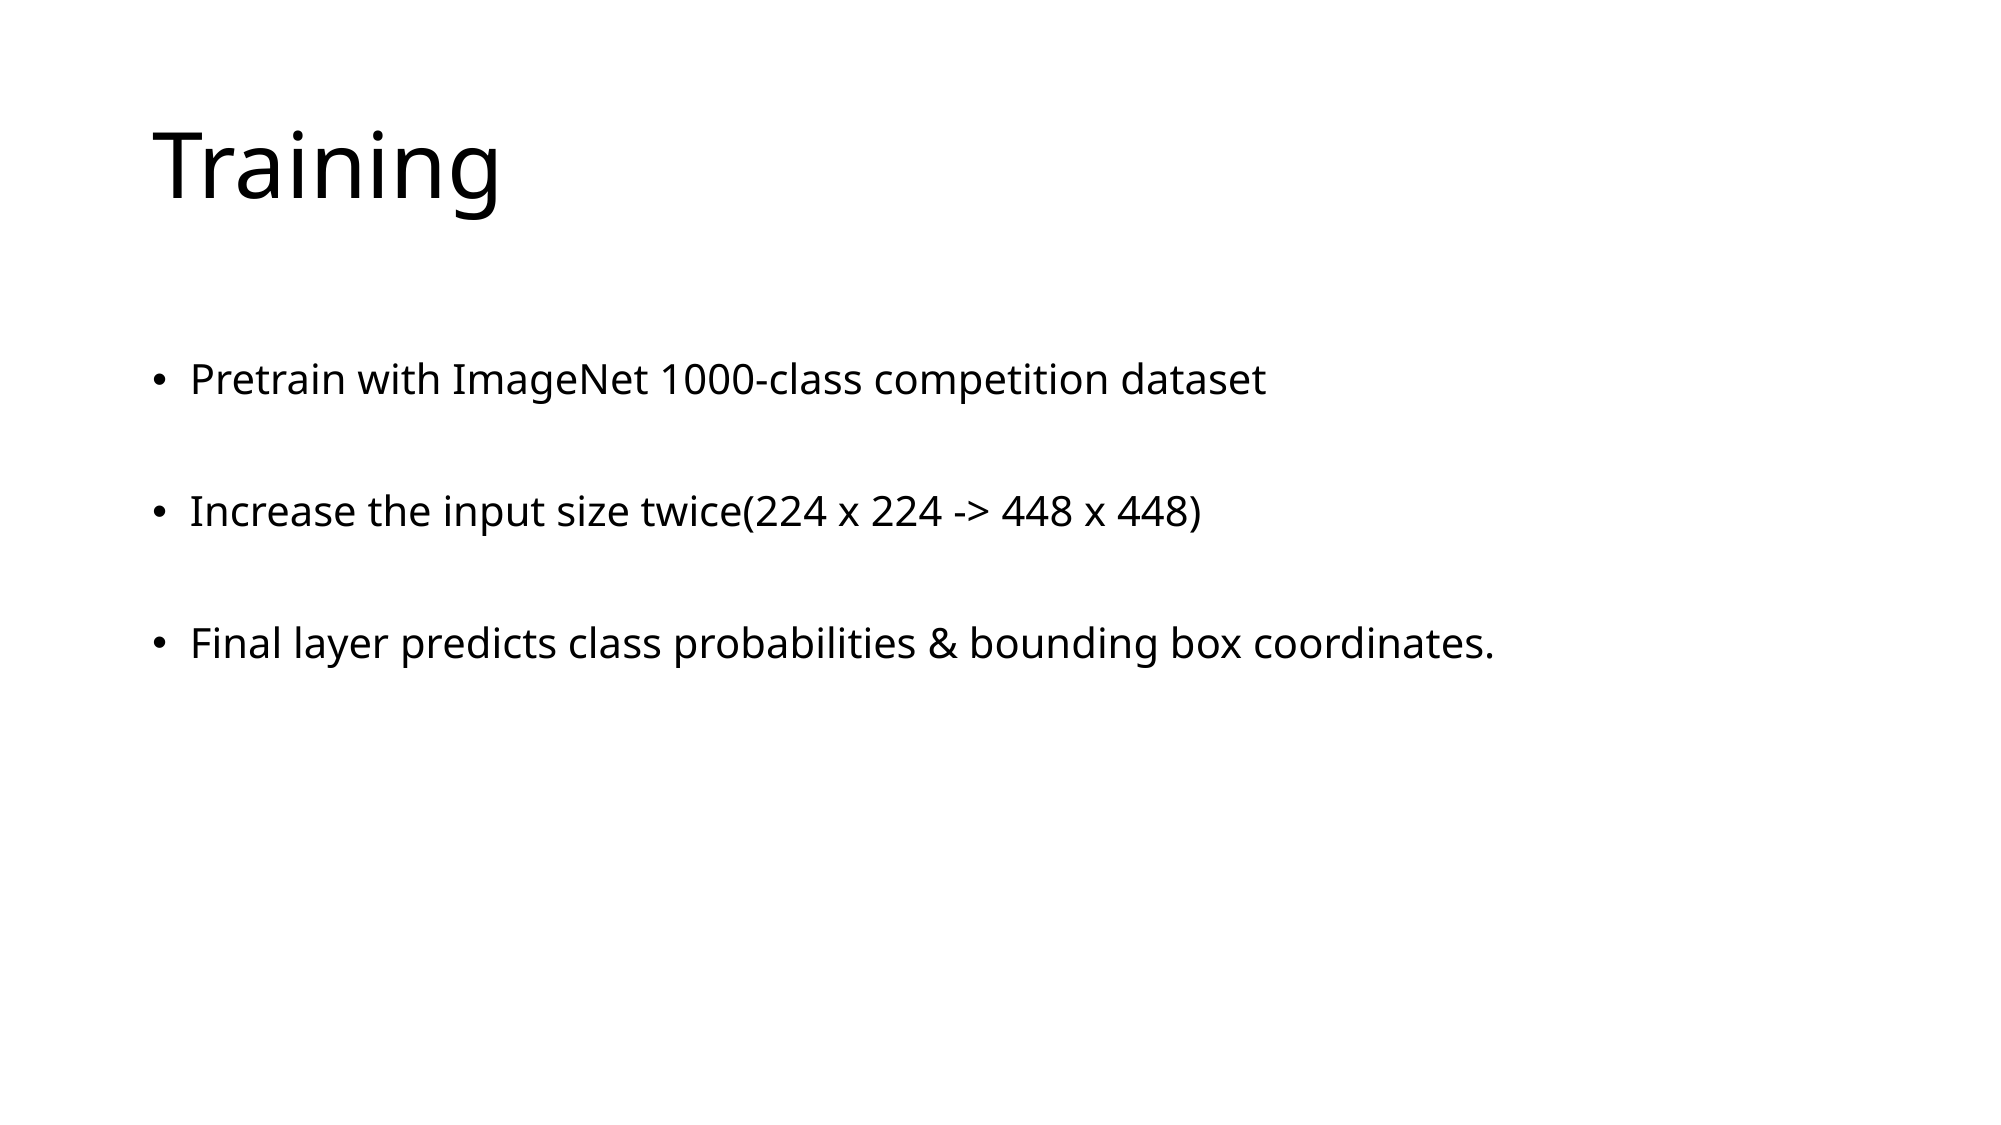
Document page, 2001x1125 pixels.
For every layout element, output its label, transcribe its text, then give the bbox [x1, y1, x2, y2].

title Training [137, 59, 1863, 278]
list Pretrain with ImageNet 1000-class competition dataset Increase the input size twice(224 x 224 -> 448 x 448) Final layer predicts class probabilities & bounding box coordinates. [137, 351, 1863, 1066]
